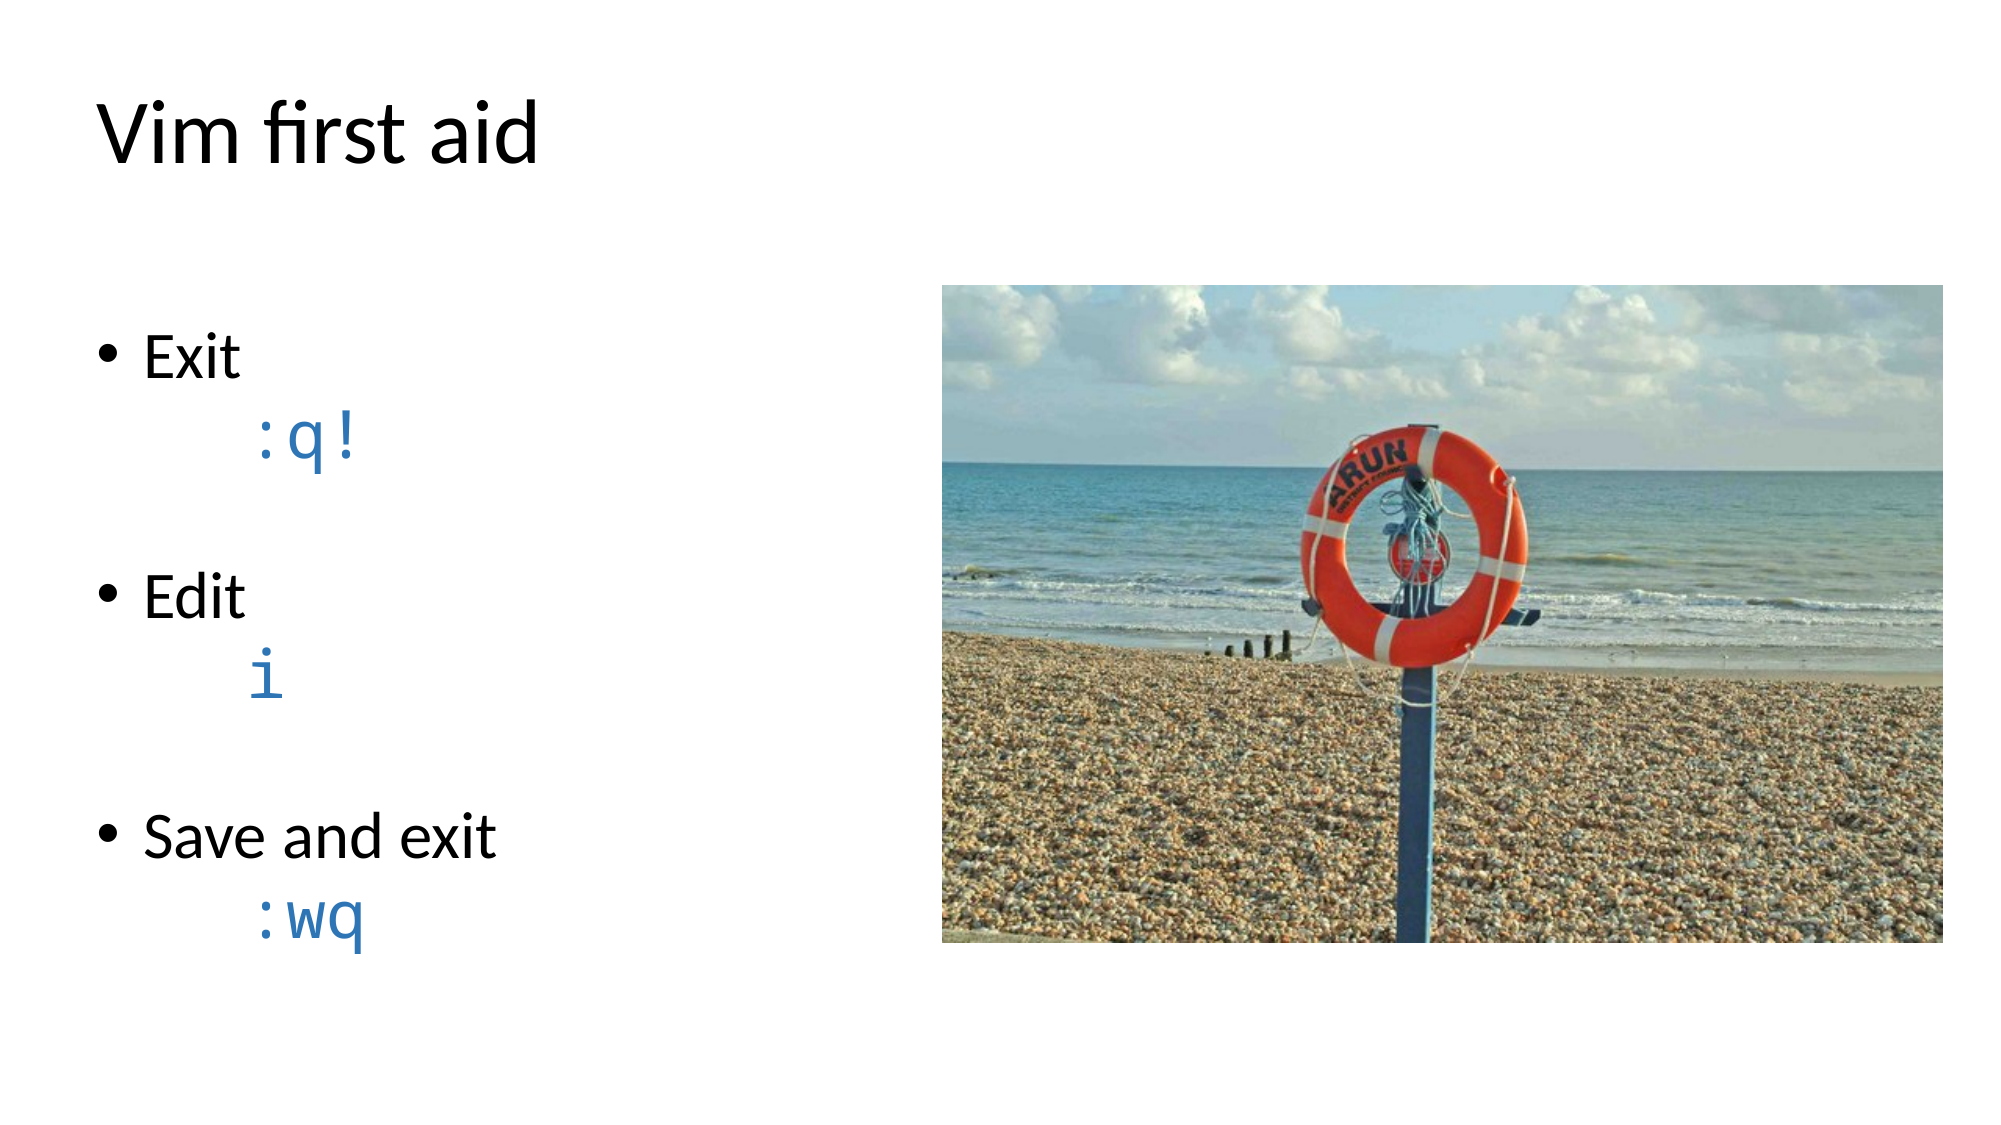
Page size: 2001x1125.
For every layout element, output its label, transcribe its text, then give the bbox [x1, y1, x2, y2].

text_box Vim first aid [81, 64, 557, 190]
text_box Exit :q! Edit i Save and exit :wq [81, 304, 514, 1039]
picture [942, 285, 1943, 943]
